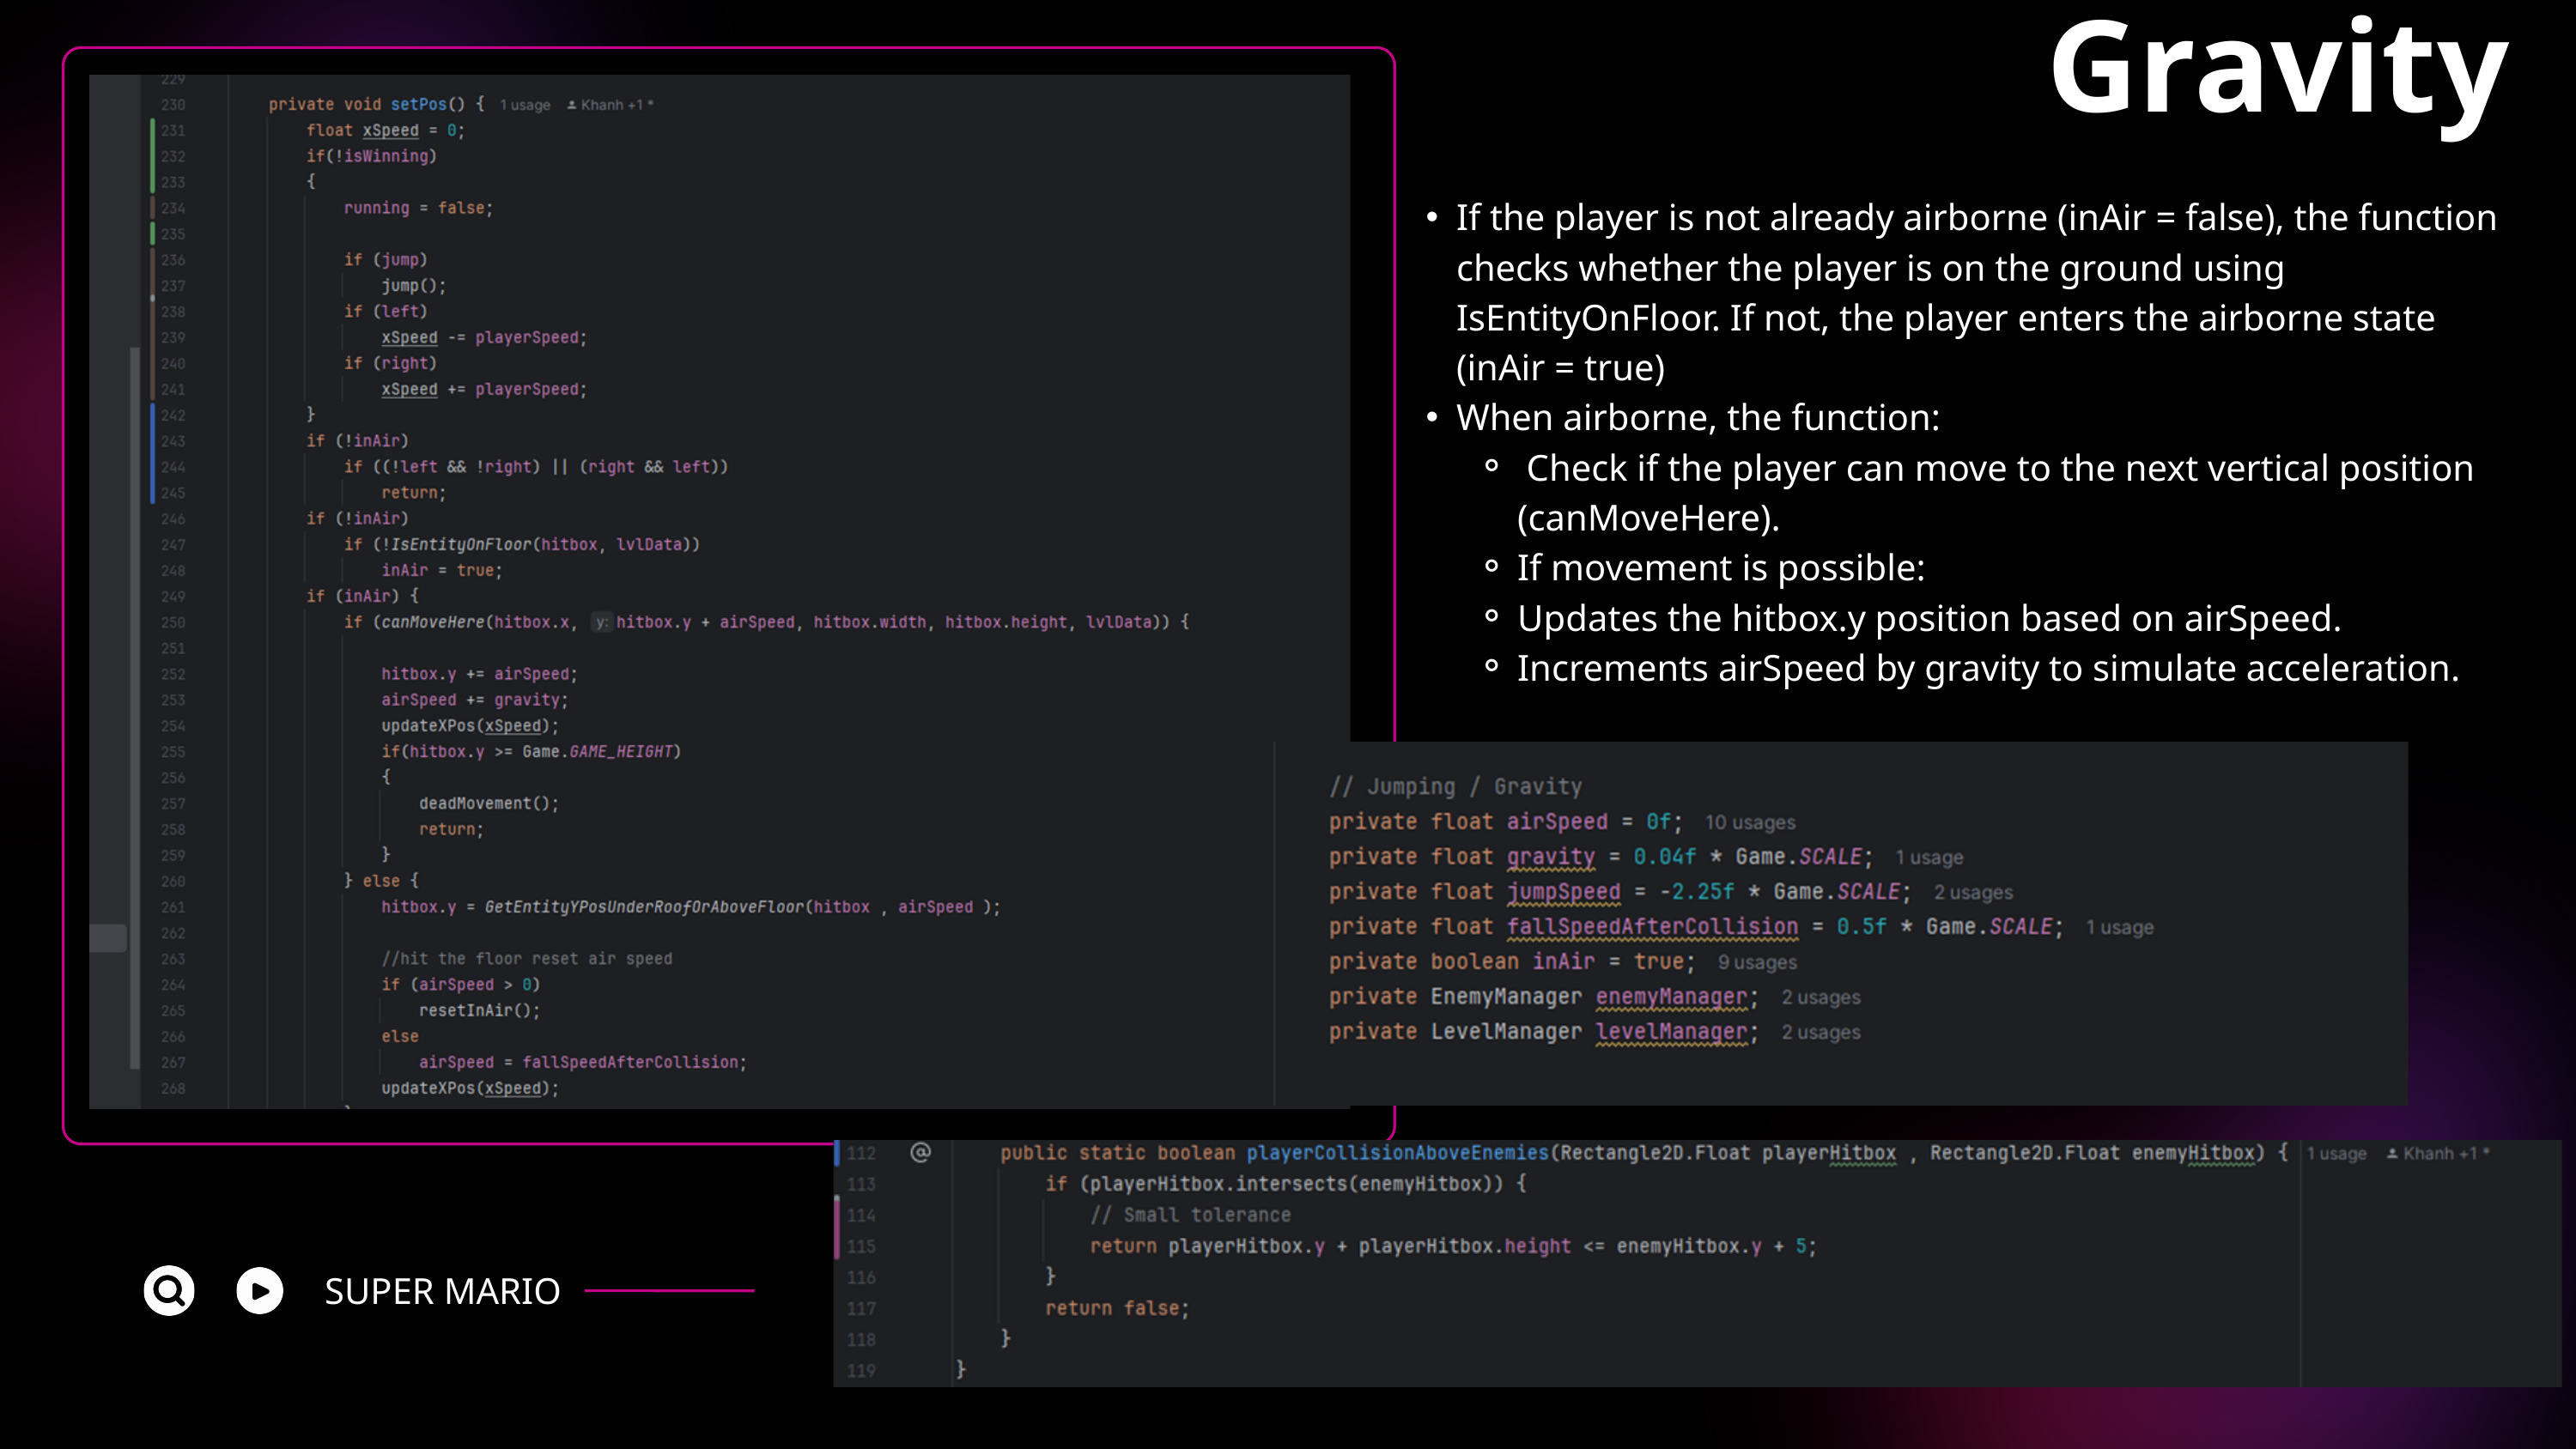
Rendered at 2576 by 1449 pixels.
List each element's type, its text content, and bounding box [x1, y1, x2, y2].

text_box [0, 0, 801, 918]
text_box If the player is not already airborne (inAir = false), the function checks whether the player is on the ground using IsEntityOnFloor. If not, the player enters the airborne state (inAir = true) When airborne, the function: Check if the player can move to the next vertical position (canMoveHere). If movement is possible: Updates the hitbox.y position based on airSpeed. Increments airSpeed by gravity to simulate acceleration. [1400, 187, 2522, 688]
text_box [143, 1265, 195, 1317]
text_box [236, 1267, 283, 1314]
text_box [63, 47, 1395, 1144]
text_box SUPER MARIO [325, 1261, 801, 1312]
text_box [833, 1140, 2562, 1387]
text_box Gravity [1826, 3, 2510, 137]
text_box [1400, 742, 2409, 1106]
text_box [1629, 697, 2576, 1449]
